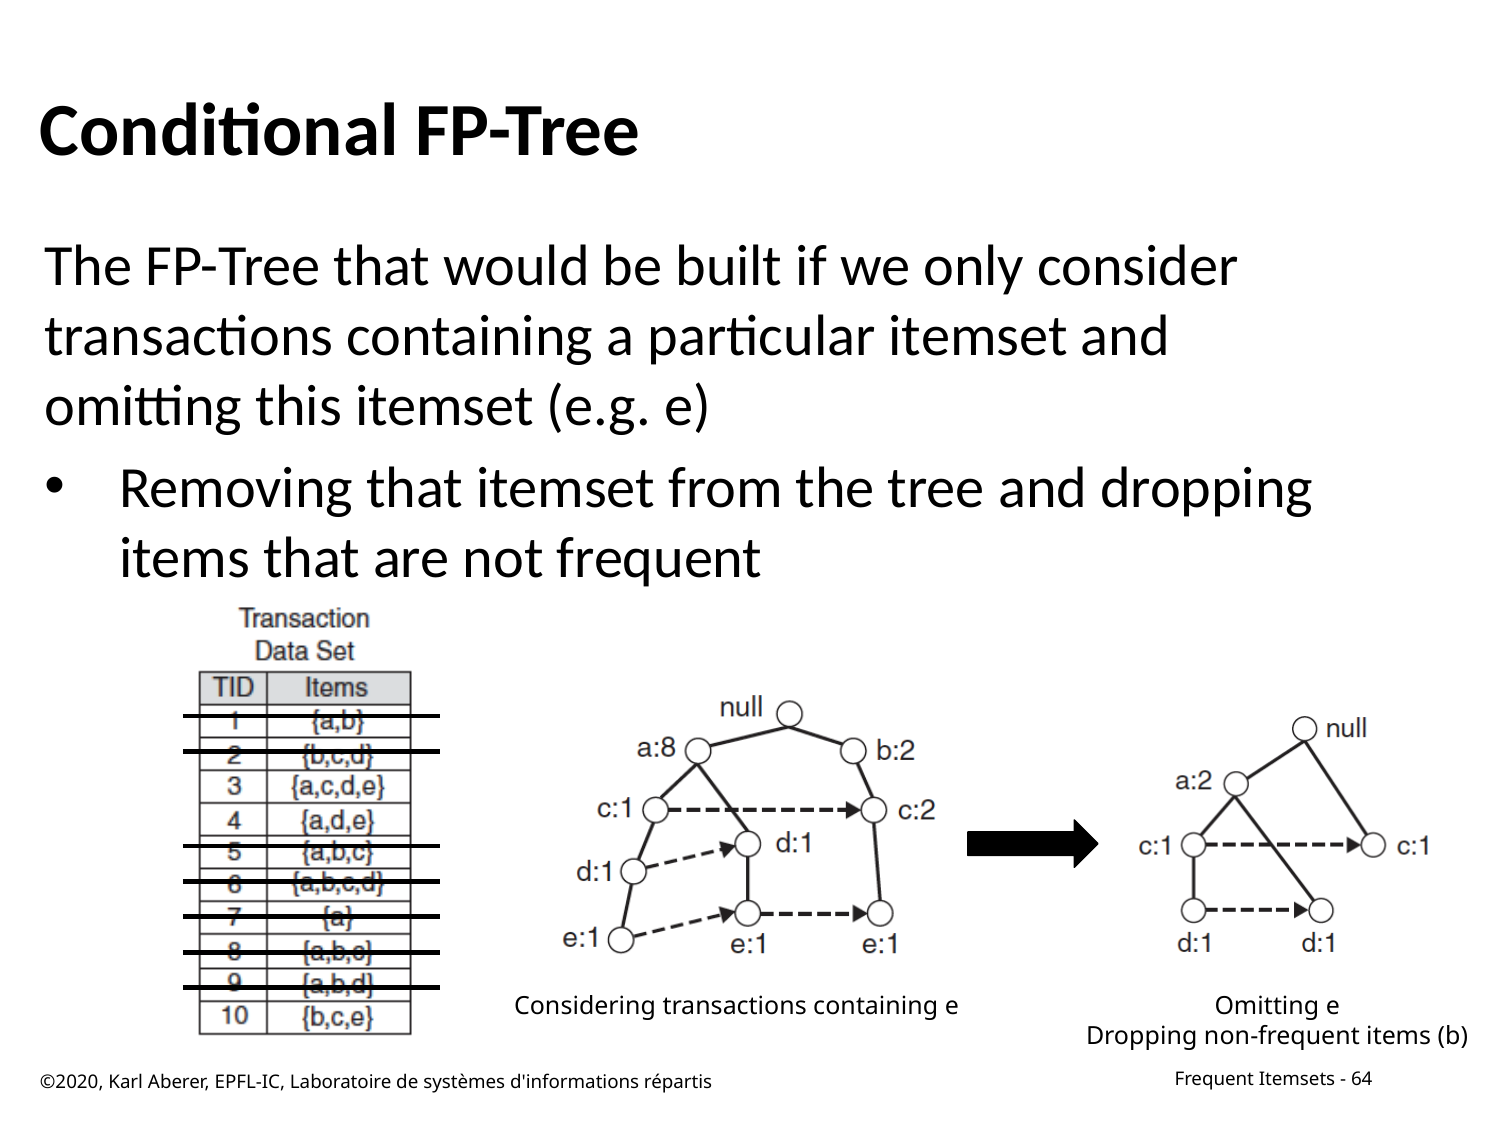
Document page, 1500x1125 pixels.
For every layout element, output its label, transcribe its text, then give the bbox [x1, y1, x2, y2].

text_box [973, 820, 1083, 868]
picture [1088, 692, 1490, 970]
picture [111, 585, 422, 1068]
text_box Omitting e Dropping non-frequent items (b) [1071, 982, 1484, 1057]
picture [505, 674, 969, 966]
text_box Considering transactions containing e [499, 982, 975, 1028]
title Conditional FP-Tree [24, 49, 1388, 201]
footer ©2020, Karl Aberer, EPFL-IC, Laboratoire de systèmes d'informations répartis [24, 1062, 988, 1101]
list The FP-Tree that would be built if we only consider transactions containing a particular itemset and omitting this itemset (e.g. e) Removing that itemset from the tree and dropping items that are not frequent [29, 219, 1393, 1046]
